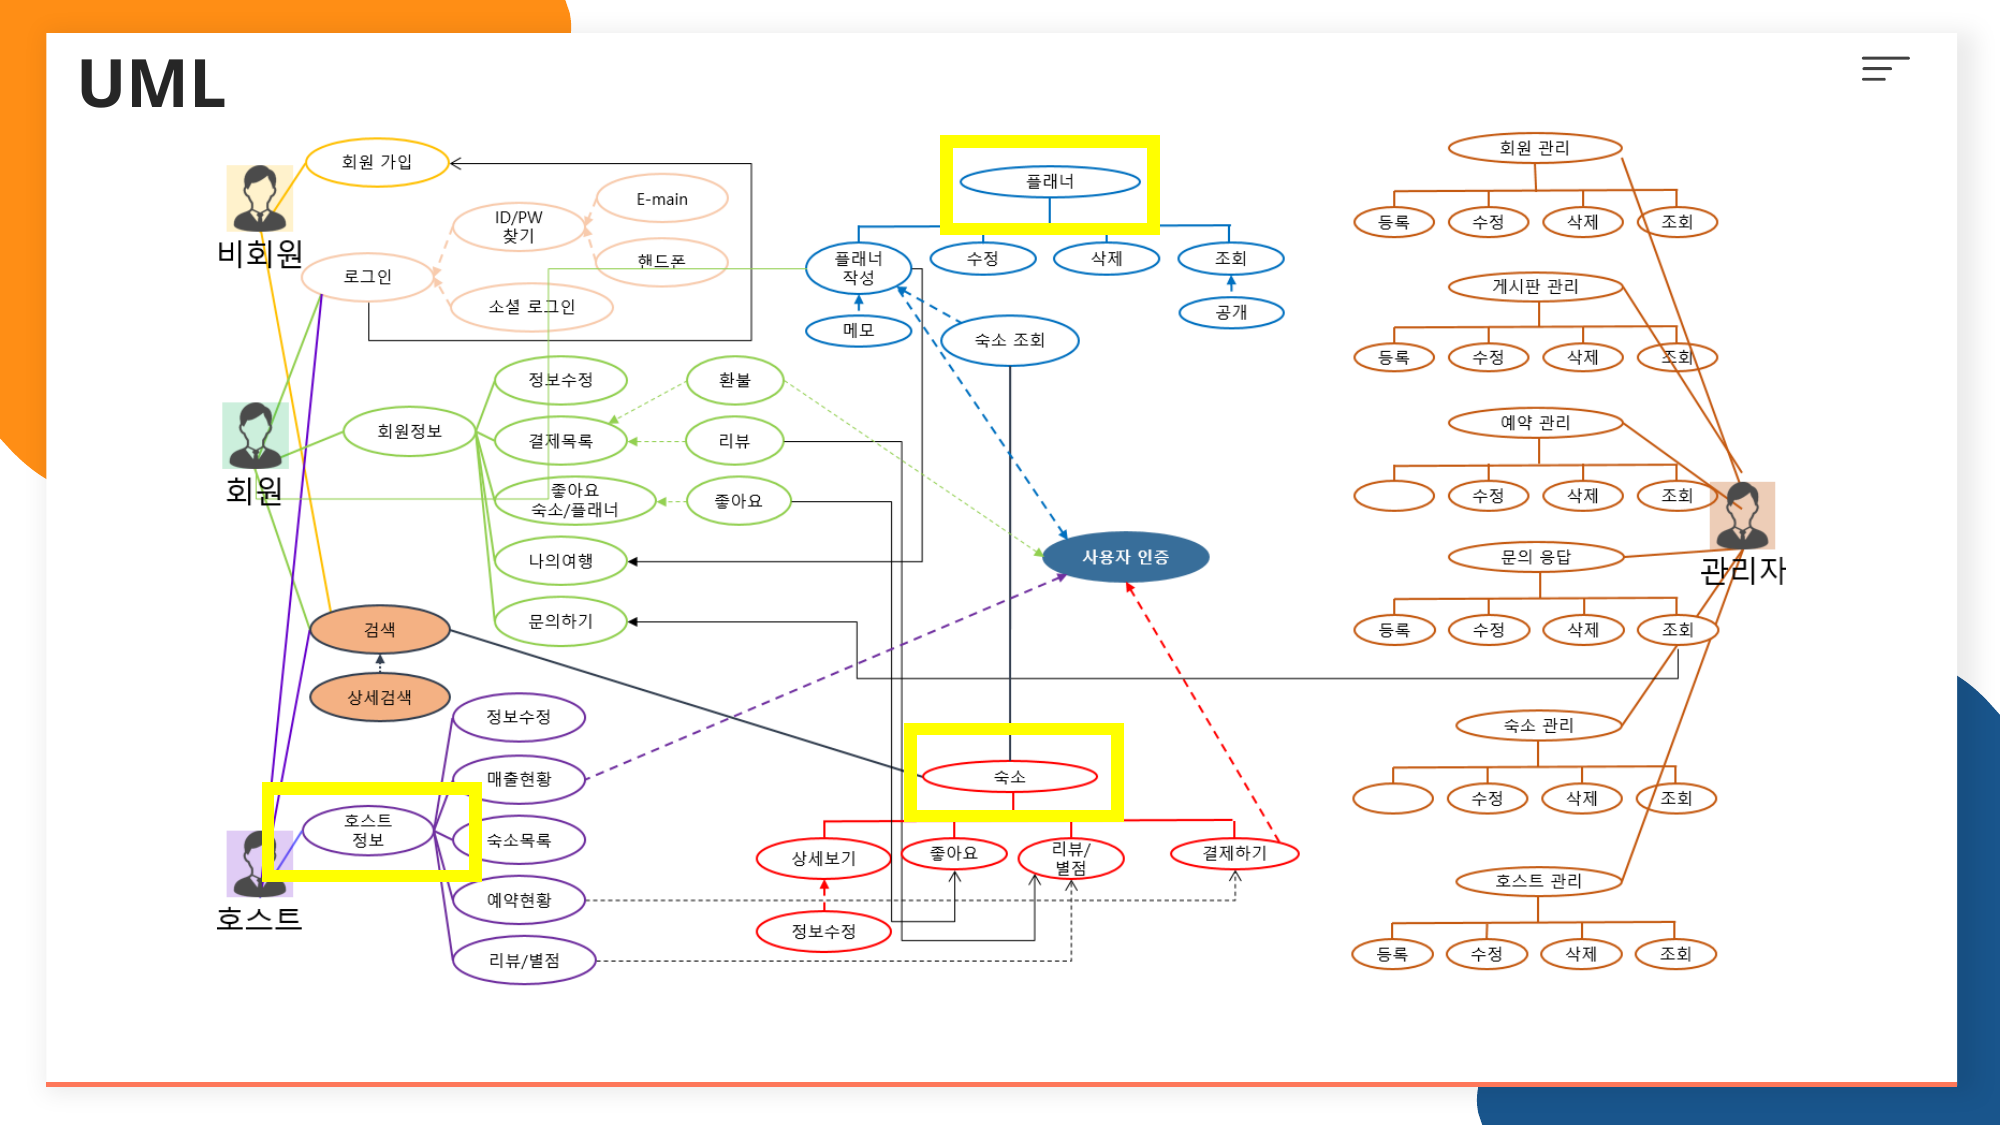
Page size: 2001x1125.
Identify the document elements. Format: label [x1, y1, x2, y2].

text_box [0, 0, 572, 499]
text_box [1476, 656, 2000, 1125]
text_box [268, 141, 1154, 876]
picture [217, 118, 1786, 996]
text_box [46, 33, 1958, 1086]
